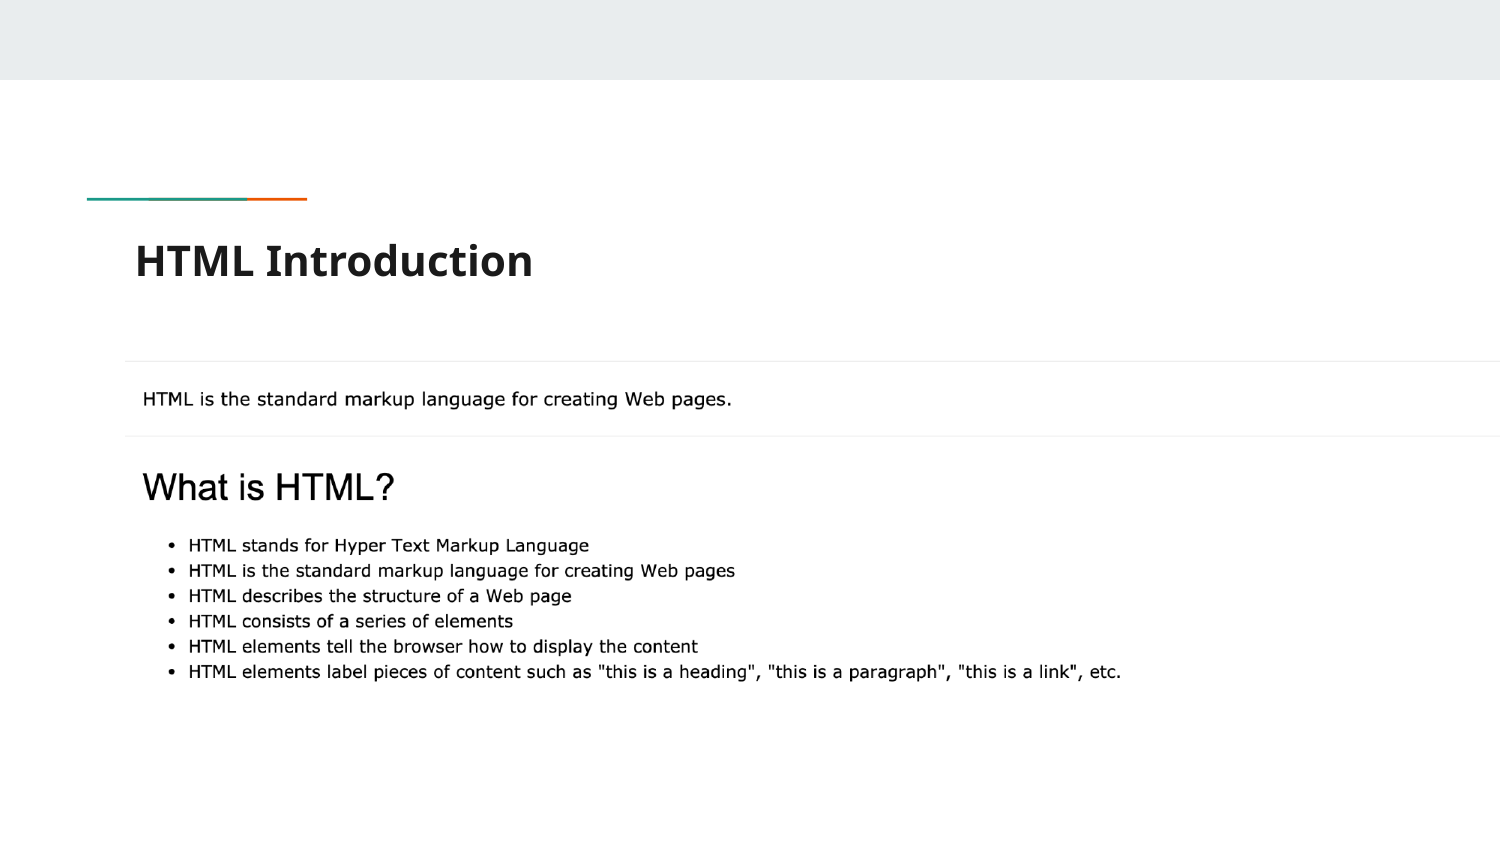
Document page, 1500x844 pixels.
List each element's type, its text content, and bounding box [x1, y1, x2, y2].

title HTML Introduction [119, 216, 1381, 305]
picture [124, 356, 1500, 707]
